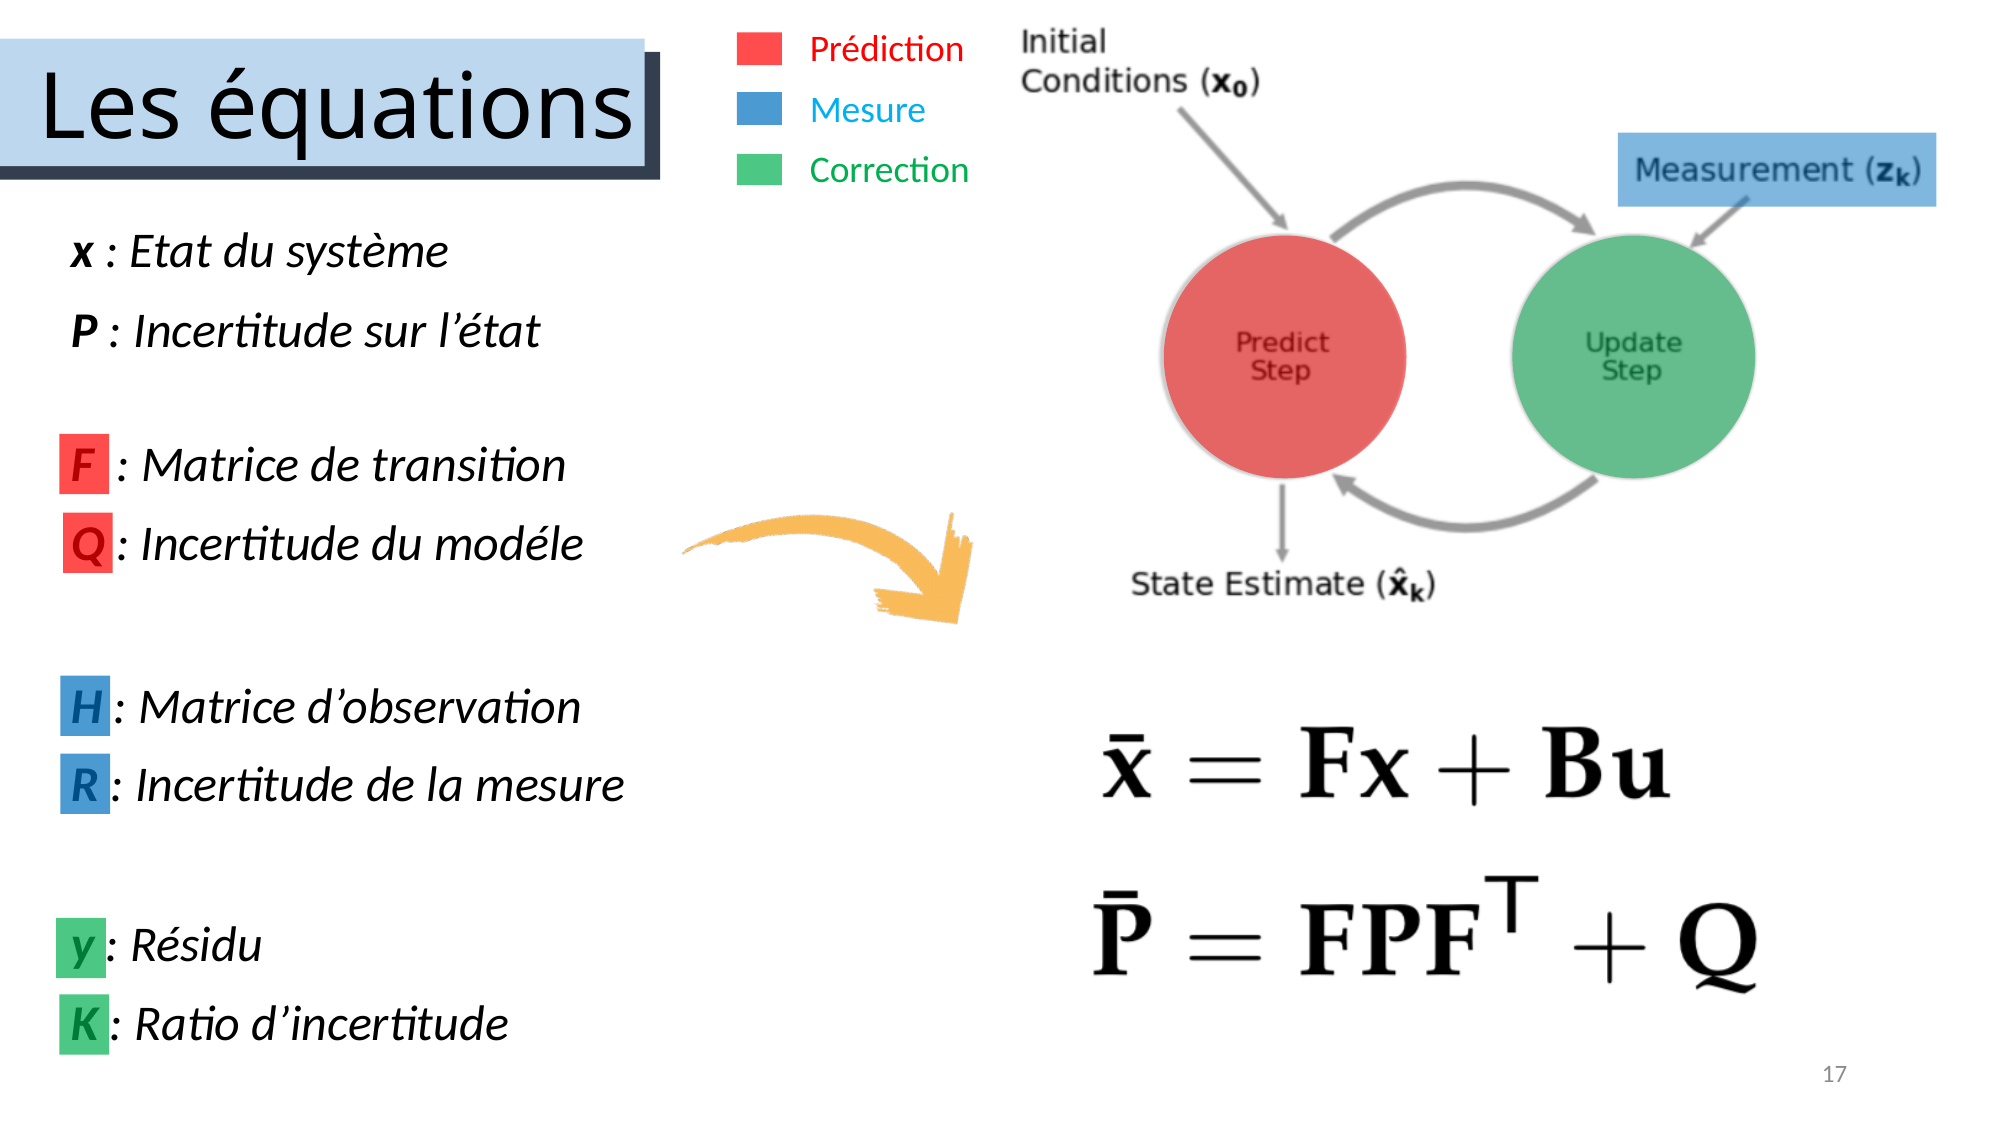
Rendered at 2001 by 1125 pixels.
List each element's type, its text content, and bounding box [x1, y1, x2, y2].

picture [618, 375, 1802, 1057]
text_box x : Etat du système [56, 210, 613, 290]
text_box K : Ratio d’incertitude [56, 982, 661, 1103]
text_box F : Matrice de transition [56, 424, 613, 502]
text_box [59, 753, 111, 815]
text_box y : Résidu [56, 904, 613, 982]
slide_number 17 [1412, 1042, 1863, 1103]
text_box P : Incertitude sur l’état [56, 290, 613, 411]
text_box [62, 512, 114, 574]
text_box R : Incertitude de la mesure [56, 744, 661, 864]
text_box [59, 674, 111, 737]
text_box [55, 917, 107, 979]
text_box [58, 993, 110, 1056]
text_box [993, 0, 2000, 666]
text_box Q : Incertitude du modéle [56, 502, 613, 623]
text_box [736, 16, 993, 199]
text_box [0, 38, 661, 180]
text_box [58, 433, 110, 495]
title Les équations [0, 0, 993, 218]
text_box H : Matrice d’observation [56, 665, 613, 744]
